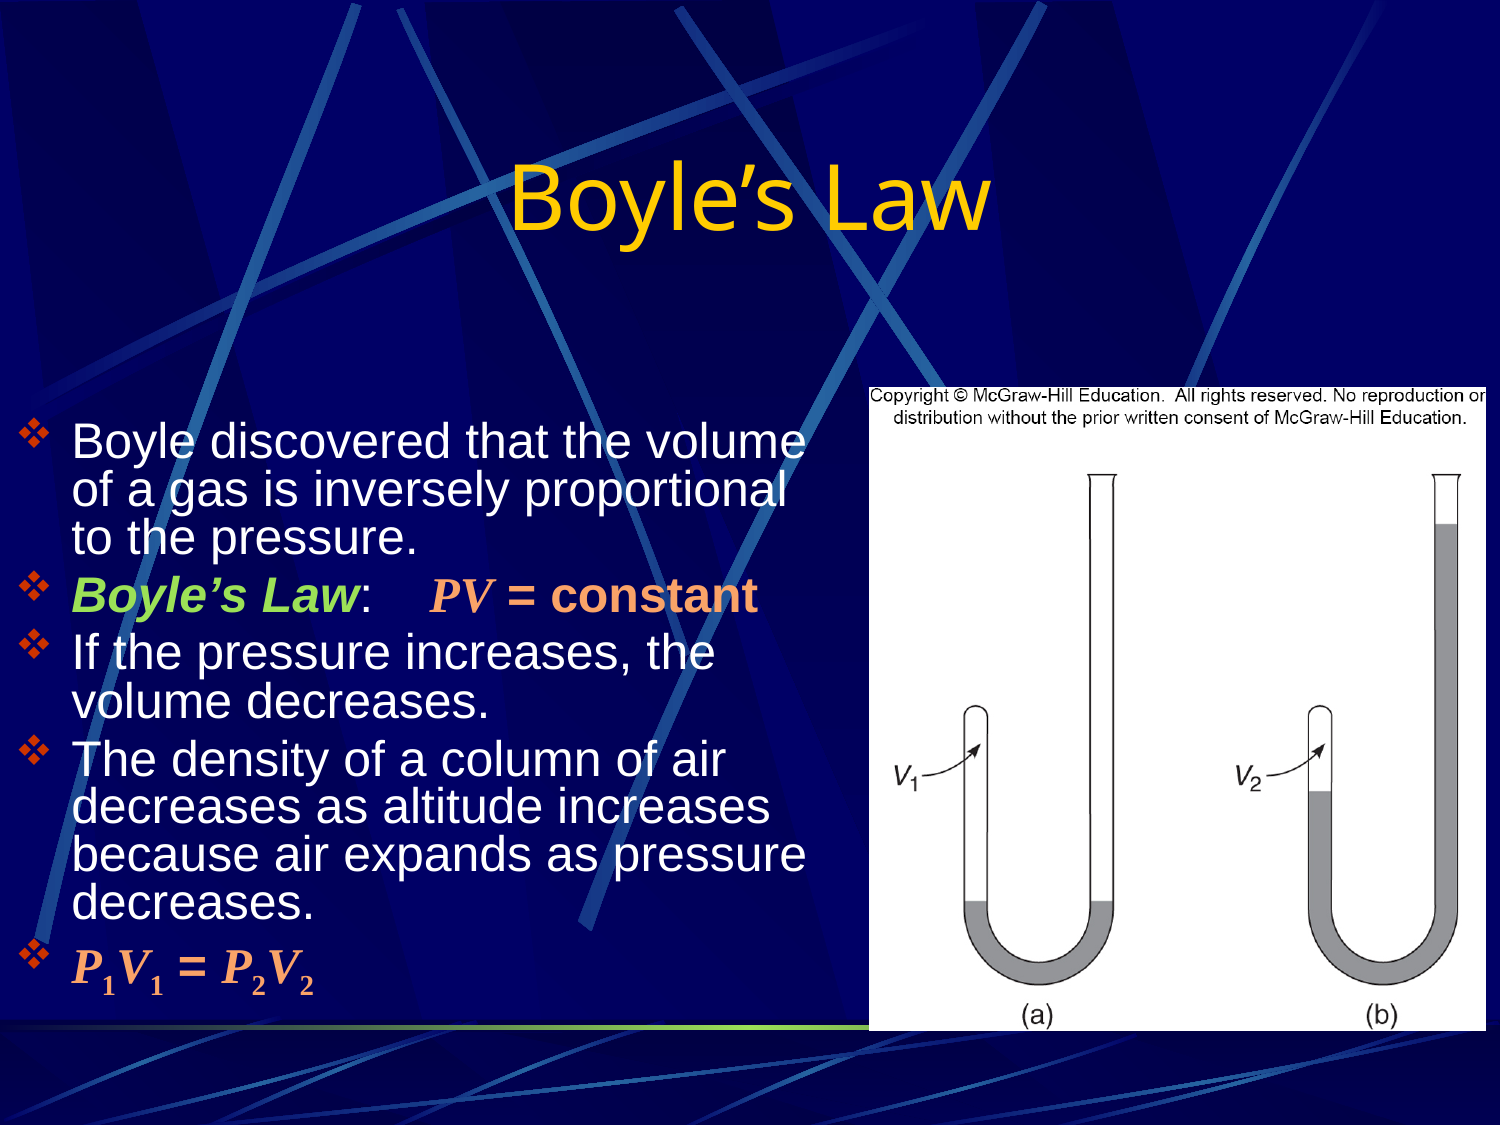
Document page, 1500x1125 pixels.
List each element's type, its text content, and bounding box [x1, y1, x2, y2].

picture [869, 387, 1487, 1031]
title Boyle’s Law [112, 131, 1388, 257]
list Boyle discovered that the volume of a gas is inversely proportional to the pressure. Boyle’s Law: PV = constant If the pressure increases, the volume decreases. The density of a column of air decreases as altitude increases because air expands as pressure decreases. P1V1 = P2V2 [0, 412, 850, 1075]
